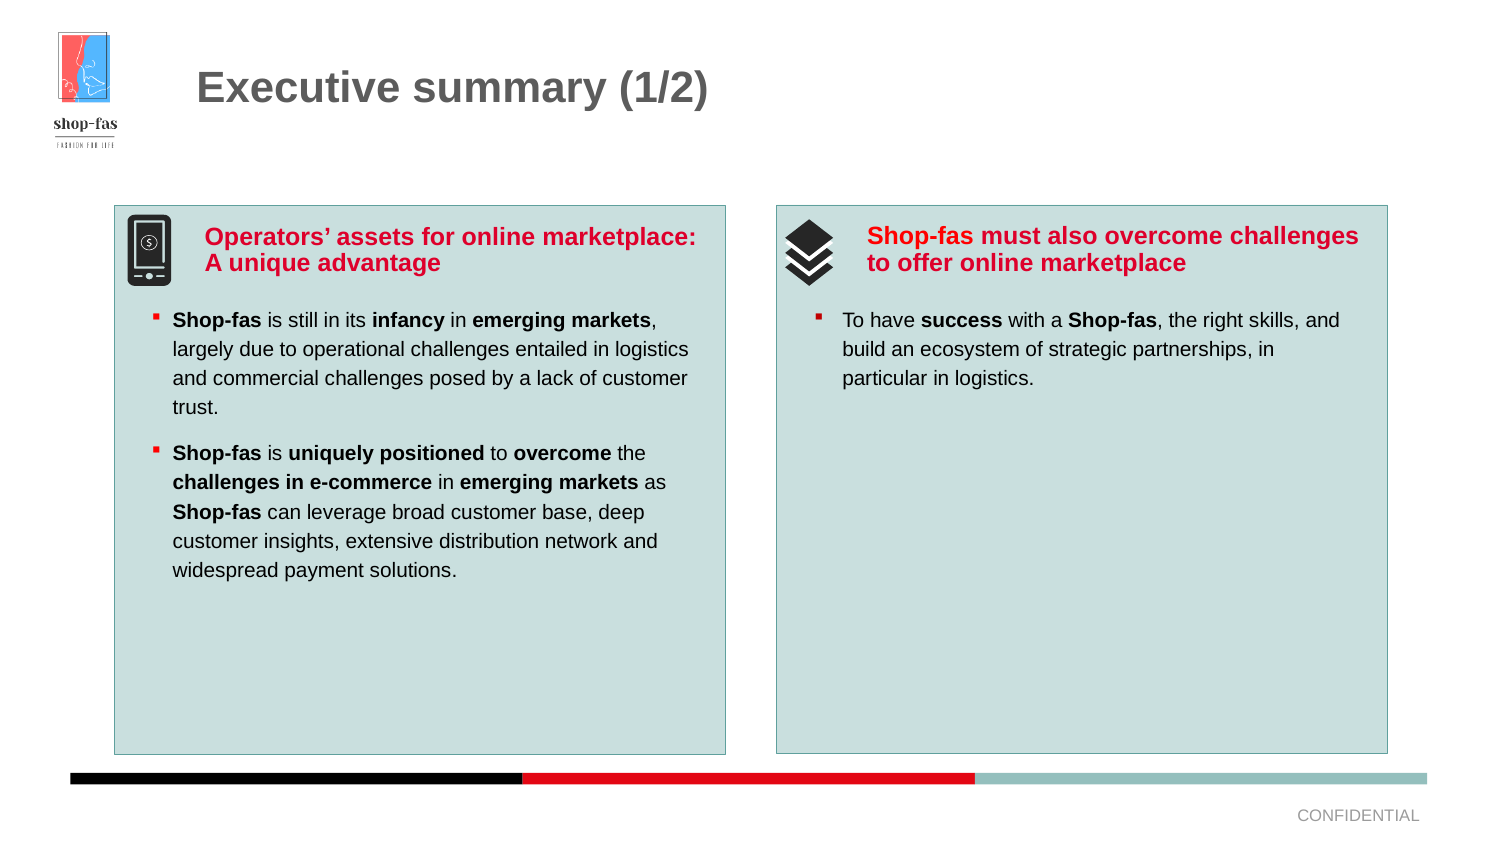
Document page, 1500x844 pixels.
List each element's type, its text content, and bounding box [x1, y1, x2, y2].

text_box [114, 205, 725, 754]
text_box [127, 214, 172, 287]
text_box Operators’ assets for online marketplace: A unique advantage [189, 216, 714, 285]
text_box Shop-fas is still in its infancy in emerging markets, largely due to operational challenges entailed in logistics and commercial challenges posed by a lack of customer trust. Shop-fas is uniquely positioned to overcome the challenges in e-commerce in emerging markets as Shop-fas can leverage broad customer base, deep customer insights, extensive distribution network and widespread payment solutions. [151, 302, 703, 582]
text_box [776, 204, 1388, 754]
picture [0, 0, 166, 180]
text_box To have success with a Shop-fas, the right skills, and build an ecosystem of strategic partnerships, in particular in logistics. [814, 302, 1365, 391]
text_box Shop-fas must also overcome challenges to offer online marketplace [852, 215, 1388, 317]
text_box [784, 219, 834, 287]
title Executive summary (1/2) [196, 64, 1428, 206]
